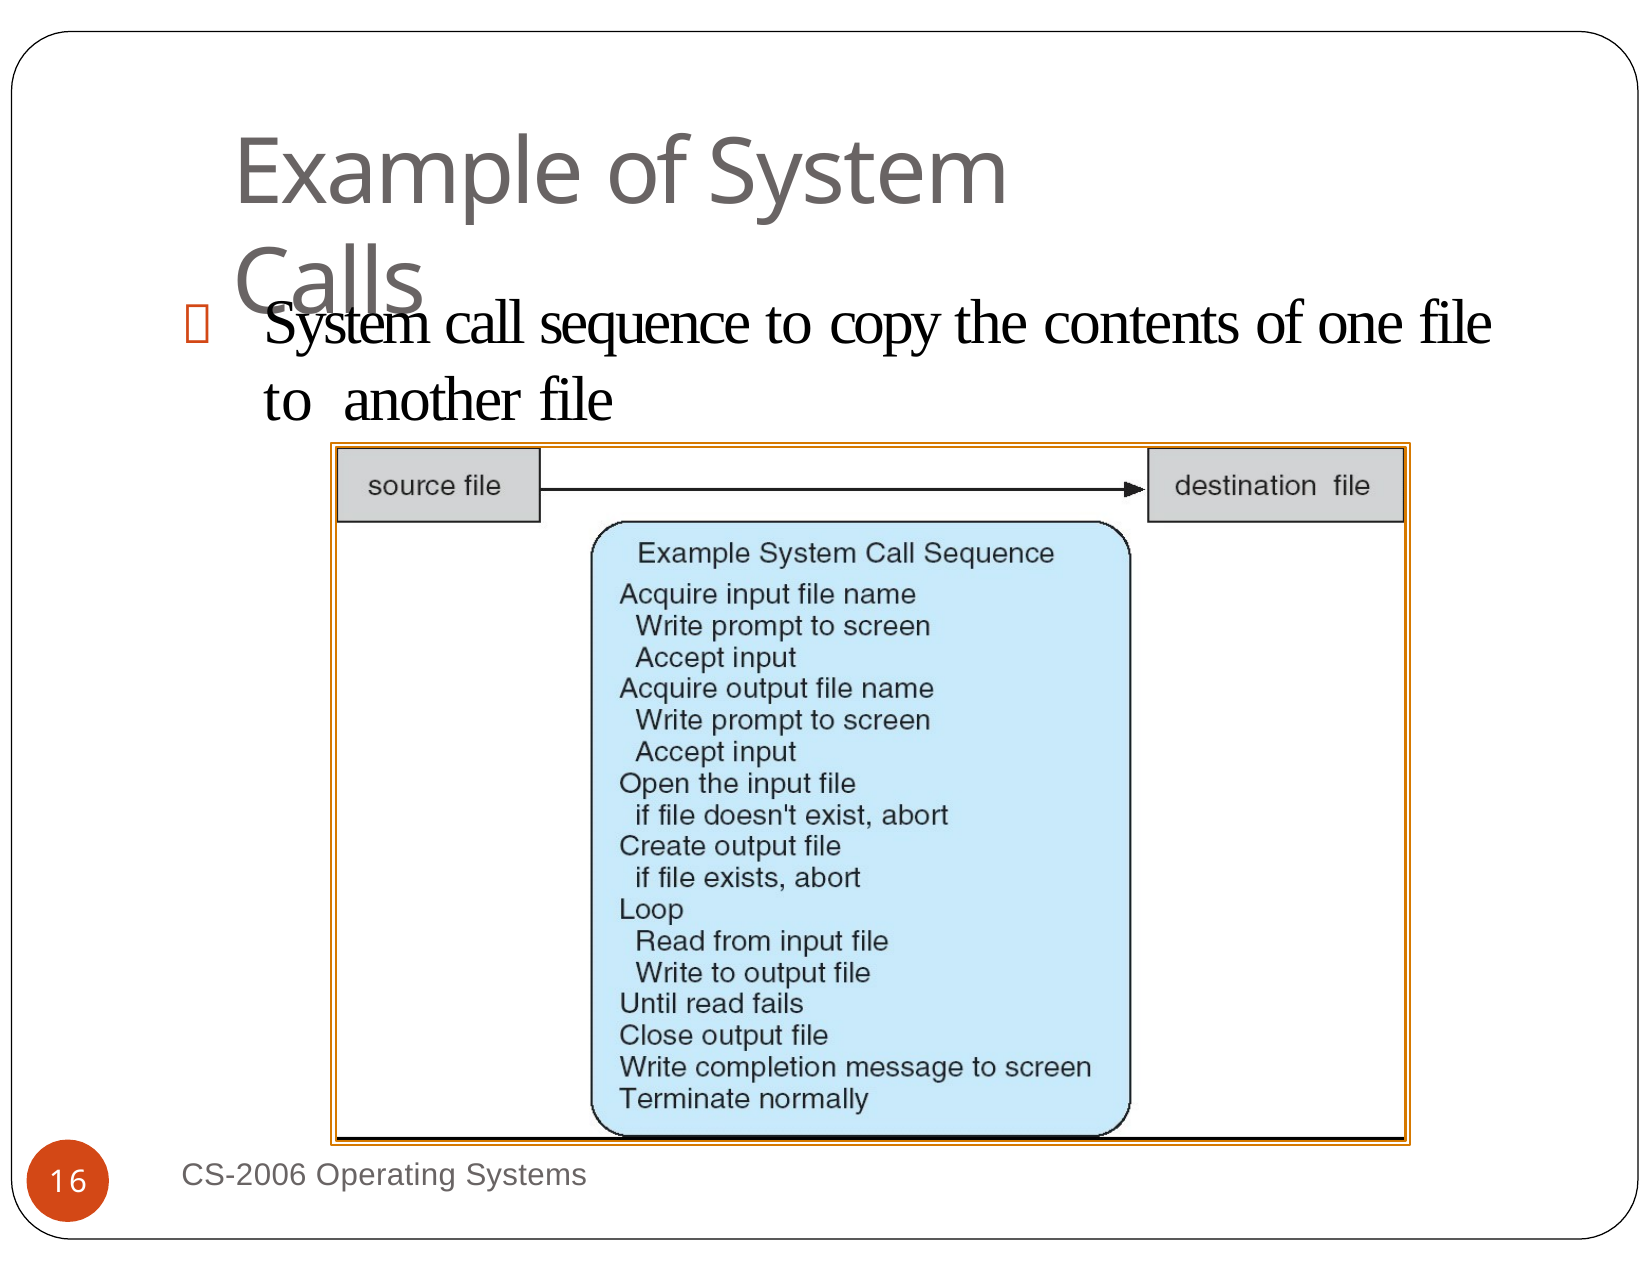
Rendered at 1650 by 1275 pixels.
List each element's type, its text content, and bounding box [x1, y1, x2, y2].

text_box [42, 1161, 93, 1204]
text_box  System call sequence to copy the contents of one file to another file [179, 276, 1542, 433]
text_box Example of System Calls [230, 110, 1171, 276]
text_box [329, 441, 1412, 1147]
text_box [26, 1139, 109, 1222]
footer CS-2006 Operating Systems [179, 1154, 590, 1275]
